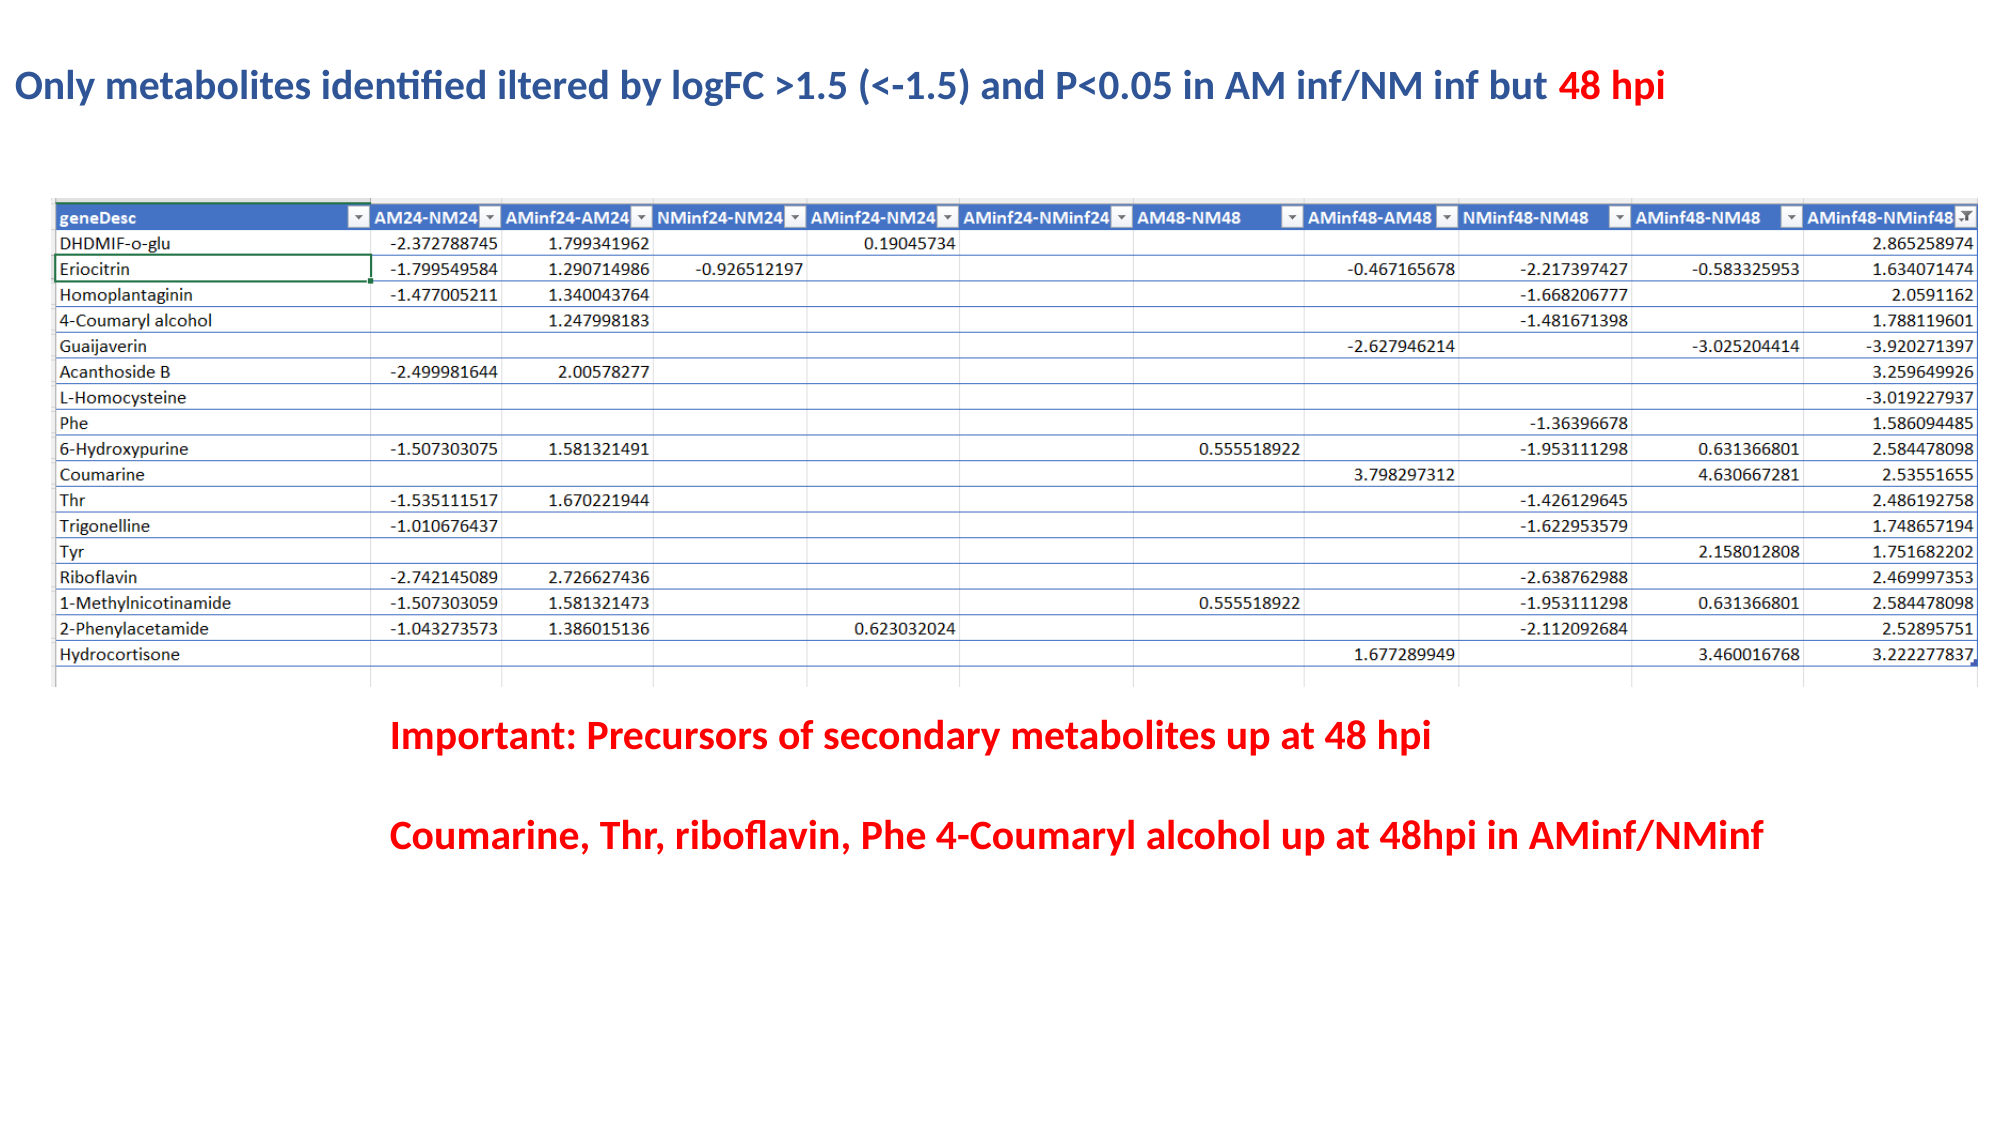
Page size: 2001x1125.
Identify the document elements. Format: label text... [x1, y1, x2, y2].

text_box Only metabolites identified iltered by logFC >1.5 (<-1.5) and P<0.05 in AM inf/NM inf but 48 hpi [0, 50, 2000, 116]
text_box Important: Precursors of secondary metabolites up at 48 hpi Coumarine, Thr, riboflavin, Phe 4-Coumaryl alcohol up at 48hpi in AMinf/NMinf [375, 700, 1865, 866]
picture [51, 198, 1978, 687]
